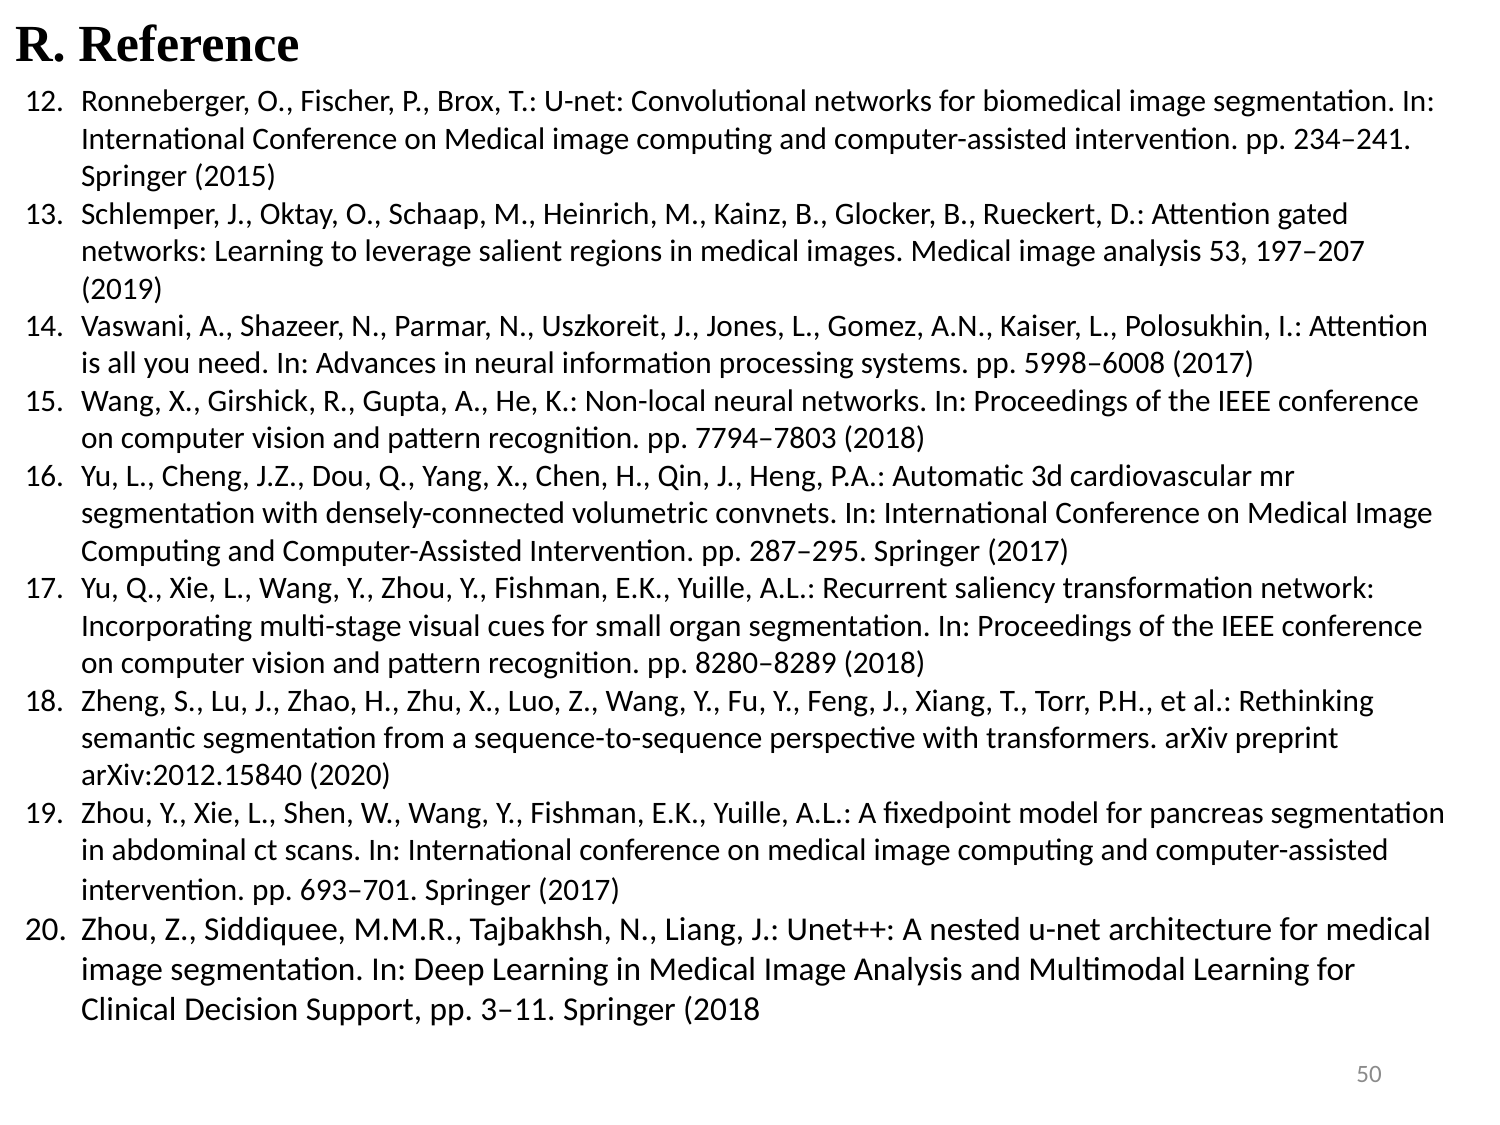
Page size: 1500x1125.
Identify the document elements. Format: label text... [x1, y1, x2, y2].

slide_number 50 [1059, 1042, 1397, 1103]
text_box R. Reference [0, 0, 1500, 89]
text_box Ronneberger, O., Fischer, P., Brox, T.: U-net: Convolutional networks for biomedical image segmentation. In: International Conference on Medical image computing and computer-assisted intervention. pp. 234–241. Springer (2015) Schlemper, J., Oktay, O., Schaap, M., Heinrich, M., Kainz, B., Glocker, B., Rueckert, D.: Attention gated networks: Learning to leverage salient regions in medical images. Medical image analysis 53, 197–207 (2019) Vaswani, A., Shazeer, N., Parmar, N., Uszkoreit, J., Jones, L., Gomez, A.N., Kaiser, L., Polosukhin, I.: Attention is all you need. In: Advances in neural information processing systems. pp. 5998–6008 (2017) Wang, X., Girshick, R., Gupta, A., He, K.: Non-local neural networks. In: Proceedings of the IEEE conference on computer vision and pattern recognition. pp. 7794–7803 (2018) Yu, L., Cheng, J.Z., Dou, Q., Yang, X., Chen, H., Qin, J., Heng, P.A.: Automatic 3d cardiovascular mr segmentation with densely-connected volumetric convnets. In: International Conference on Medical Image Computing and Computer-Assisted Intervention. pp. 287–295. Springer (2017) Yu, Q., Xie, L., Wang, Y., Zhou, Y., Fishman, E.K., Yuille, A.L.: Recurrent saliency transformation network: Incorporating multi-stage visual cues for small organ segmentation. In: Proceedings of the IEEE conference on computer vision and pattern recognition. pp. 8280–8289 (2018) Zheng, S., Lu, J., Zhao, H., Zhu, X., Luo, Z., Wang, Y., Fu, Y., Feng, J., Xiang, T., Torr, P.H., et al.: Rethinking semantic segmentation from a sequence-to-sequence perspective with transformers. arXiv preprint arXiv:2012.15840 (2020) Zhou, Y., Xie, L., Shen, W., Wang, Y., Fishman, E.K., Yuille, A.L.: A fixedpoint model for pancreas segmentation in abdominal ct scans. In: International conference on medical image computing and computer-assisted intervention. pp. 693–701. Springer (2017) Zhou, Z., Siddiquee, M.M.R., Tajbakhsh, N., Liang, J.: Unet++: A nested u-net architecture for medical image segmentation. In: Deep Learning in Medical Image Analysis and Multimodal Learning for Clinical Decision Support, pp. 3–11. Springer (2018 [9, 73, 1464, 1034]
